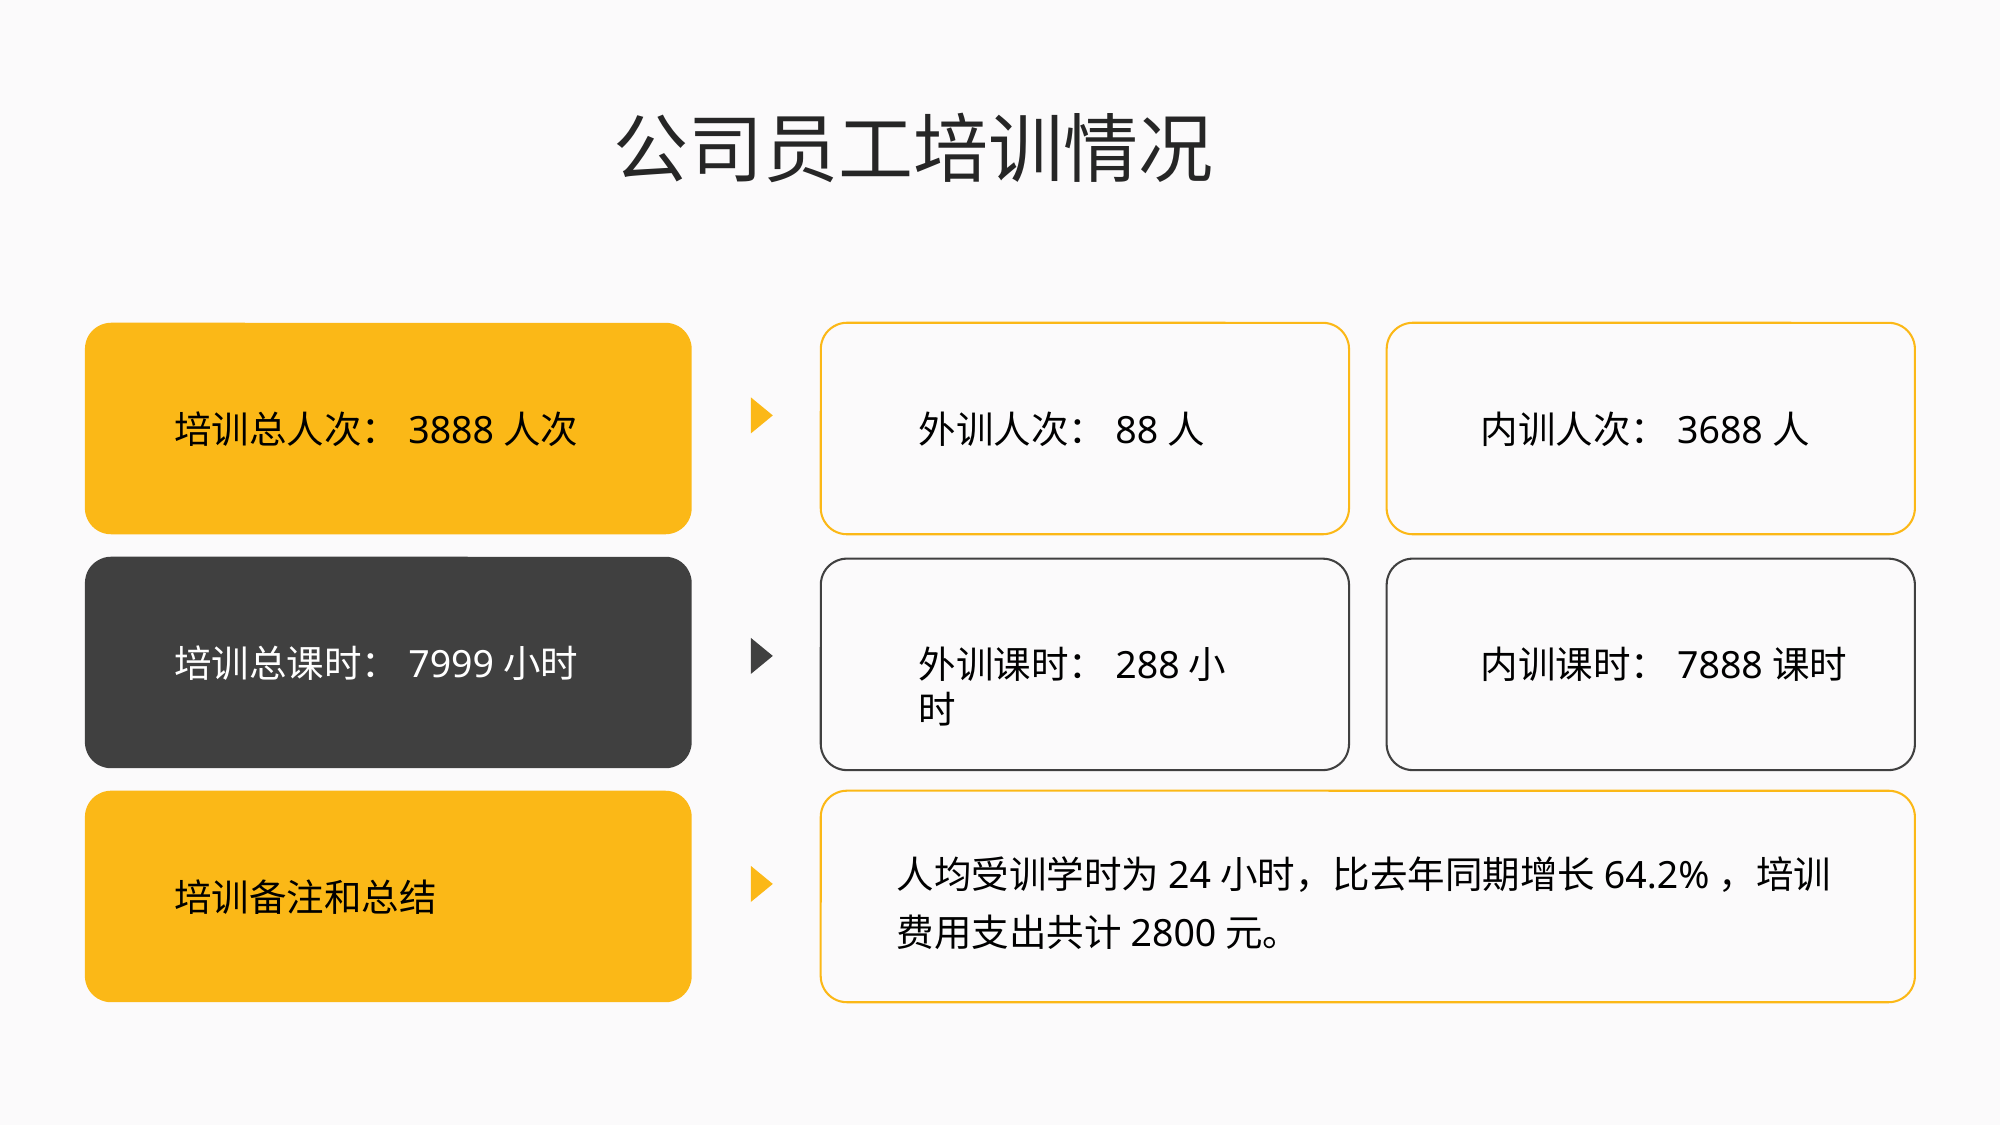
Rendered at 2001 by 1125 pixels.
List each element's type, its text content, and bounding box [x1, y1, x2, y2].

text_box 公司员工培训情况 [598, 94, 1402, 200]
text_box 人均受训学时为24小时，比去年同期增长64.2%，培训费用支出共计2800元。 [881, 829, 1863, 962]
text_box [1385, 321, 1916, 536]
text_box [1385, 557, 1916, 772]
text_box 内训课时：7888课时 [1465, 634, 1863, 694]
text_box [83, 321, 693, 536]
text_box [819, 789, 1916, 1004]
text_box [749, 395, 775, 436]
text_box 外训课时：288小时 [904, 634, 1266, 739]
text_box [749, 863, 775, 905]
text_box [819, 321, 1351, 536]
text_box [83, 555, 693, 770]
text_box 内训人次：3688人 [1465, 398, 1836, 458]
text_box [749, 635, 775, 677]
text_box 培训总人次：3888人次 [159, 398, 617, 458]
text_box 培训备注和总结 [159, 866, 617, 926]
text_box [819, 557, 1351, 772]
text_box [83, 789, 693, 1004]
text_box 外训人次：88人 [904, 398, 1266, 458]
text_box 培训总课时：7999小时 [159, 632, 617, 692]
